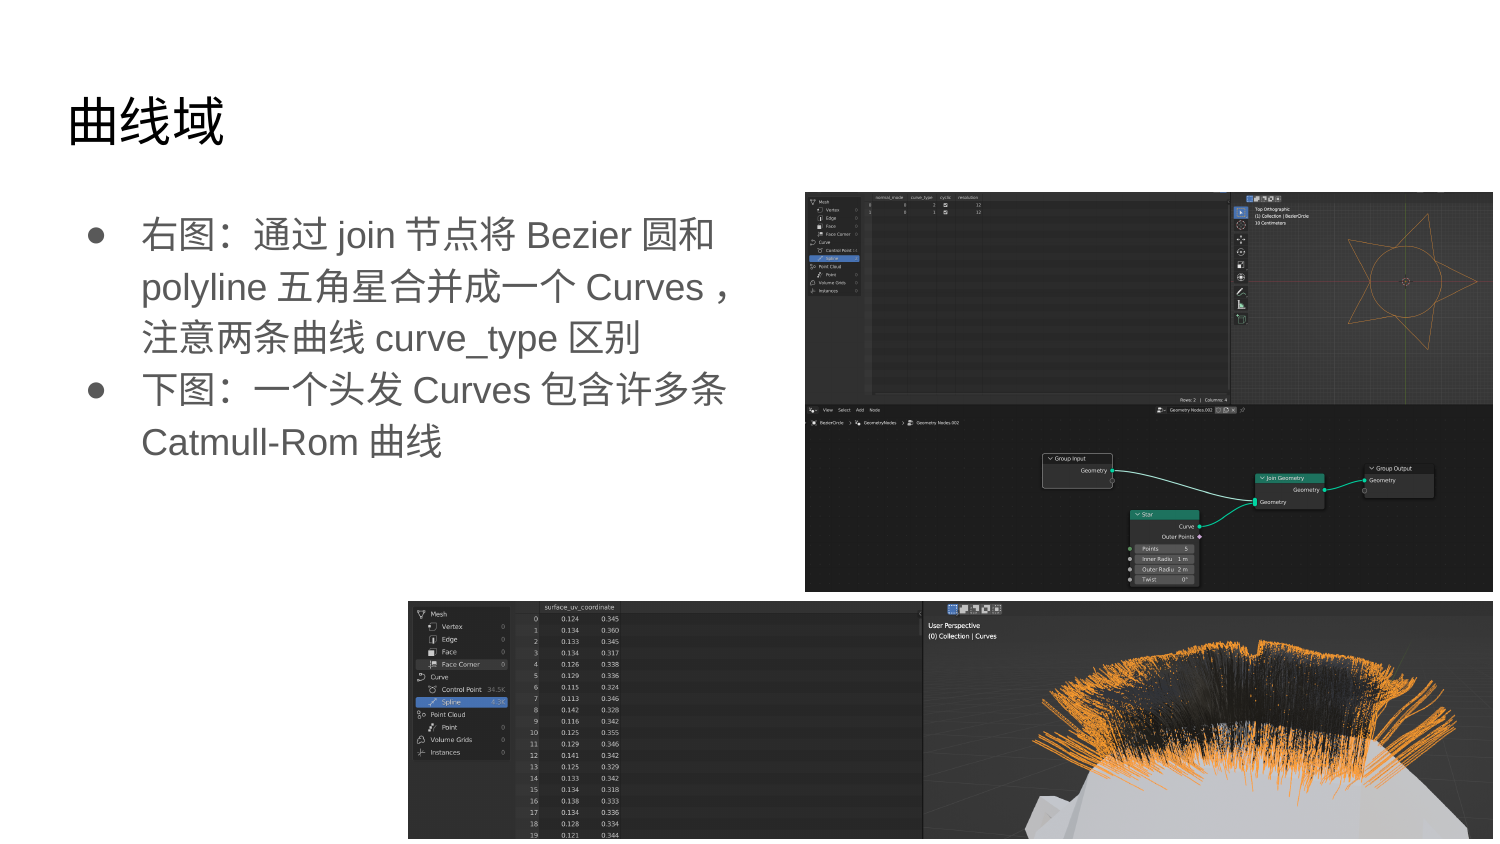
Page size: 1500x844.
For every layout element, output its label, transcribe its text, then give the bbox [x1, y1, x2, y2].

picture [805, 192, 1494, 592]
picture [408, 601, 1494, 840]
title 曲线域 [51, 72, 1449, 167]
list 右图：通过join节点将Bezier圆和polyline五角星合并成一个Curves，注意两条曲线curve_type区别 下图：一个头发Curves包含许多条Catmull-Rom曲线 [51, 189, 799, 803]
